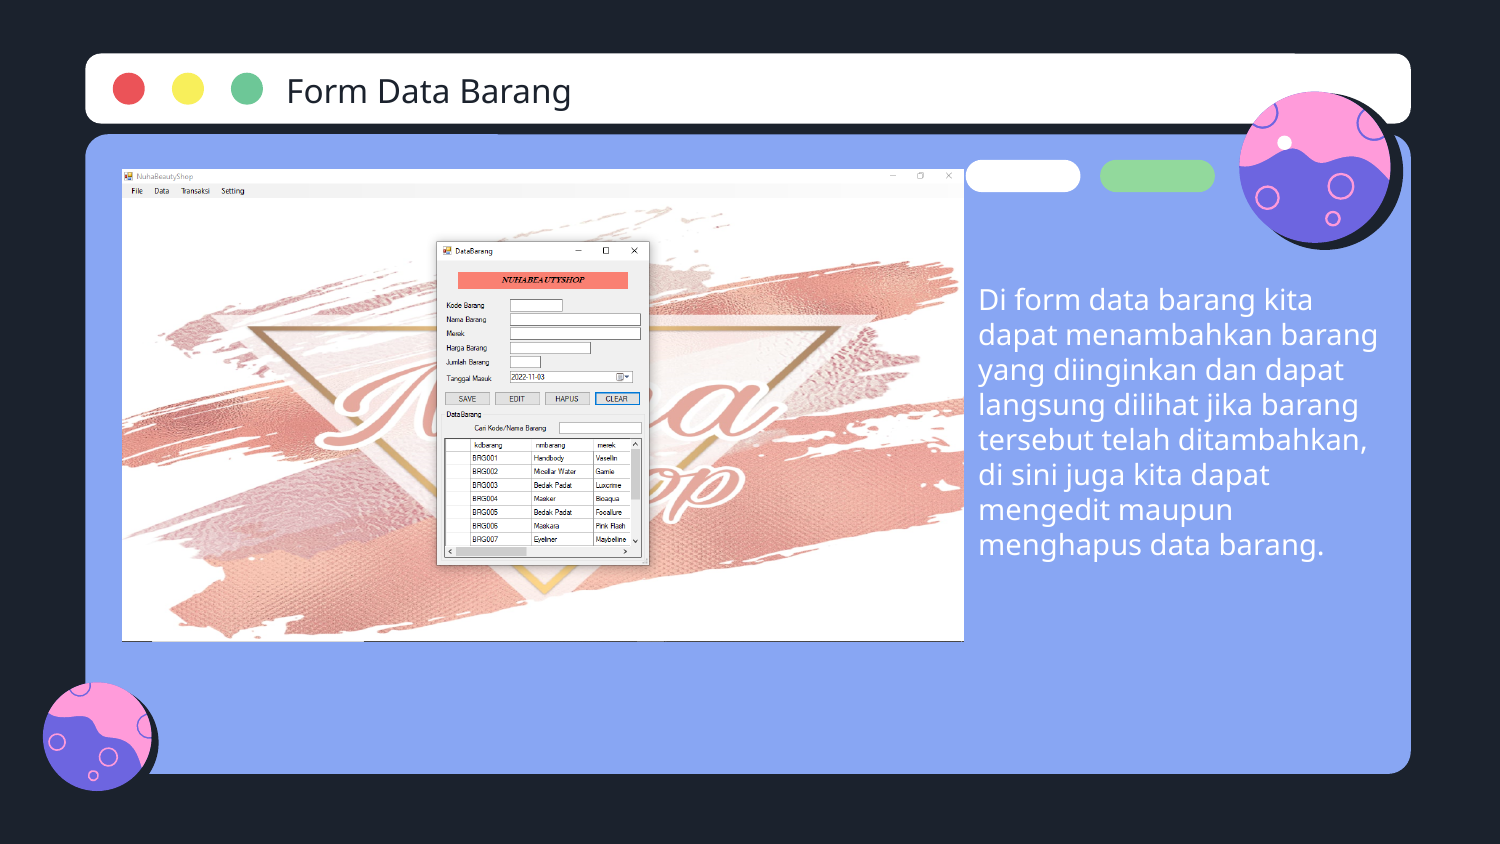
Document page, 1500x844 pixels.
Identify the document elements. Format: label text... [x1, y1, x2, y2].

text_box Di form data barang kita dapat menambahkan barang yang diinginkan dan dapat langsung dilihat jika barang tersebut telah ditambahkan, di sini juga kita dapat mengedit maupun menghapus data barang. [968, 266, 1413, 332]
text_box Form Data Barang [271, 54, 673, 120]
text_box [1277, 135, 1292, 150]
picture [122, 169, 964, 643]
